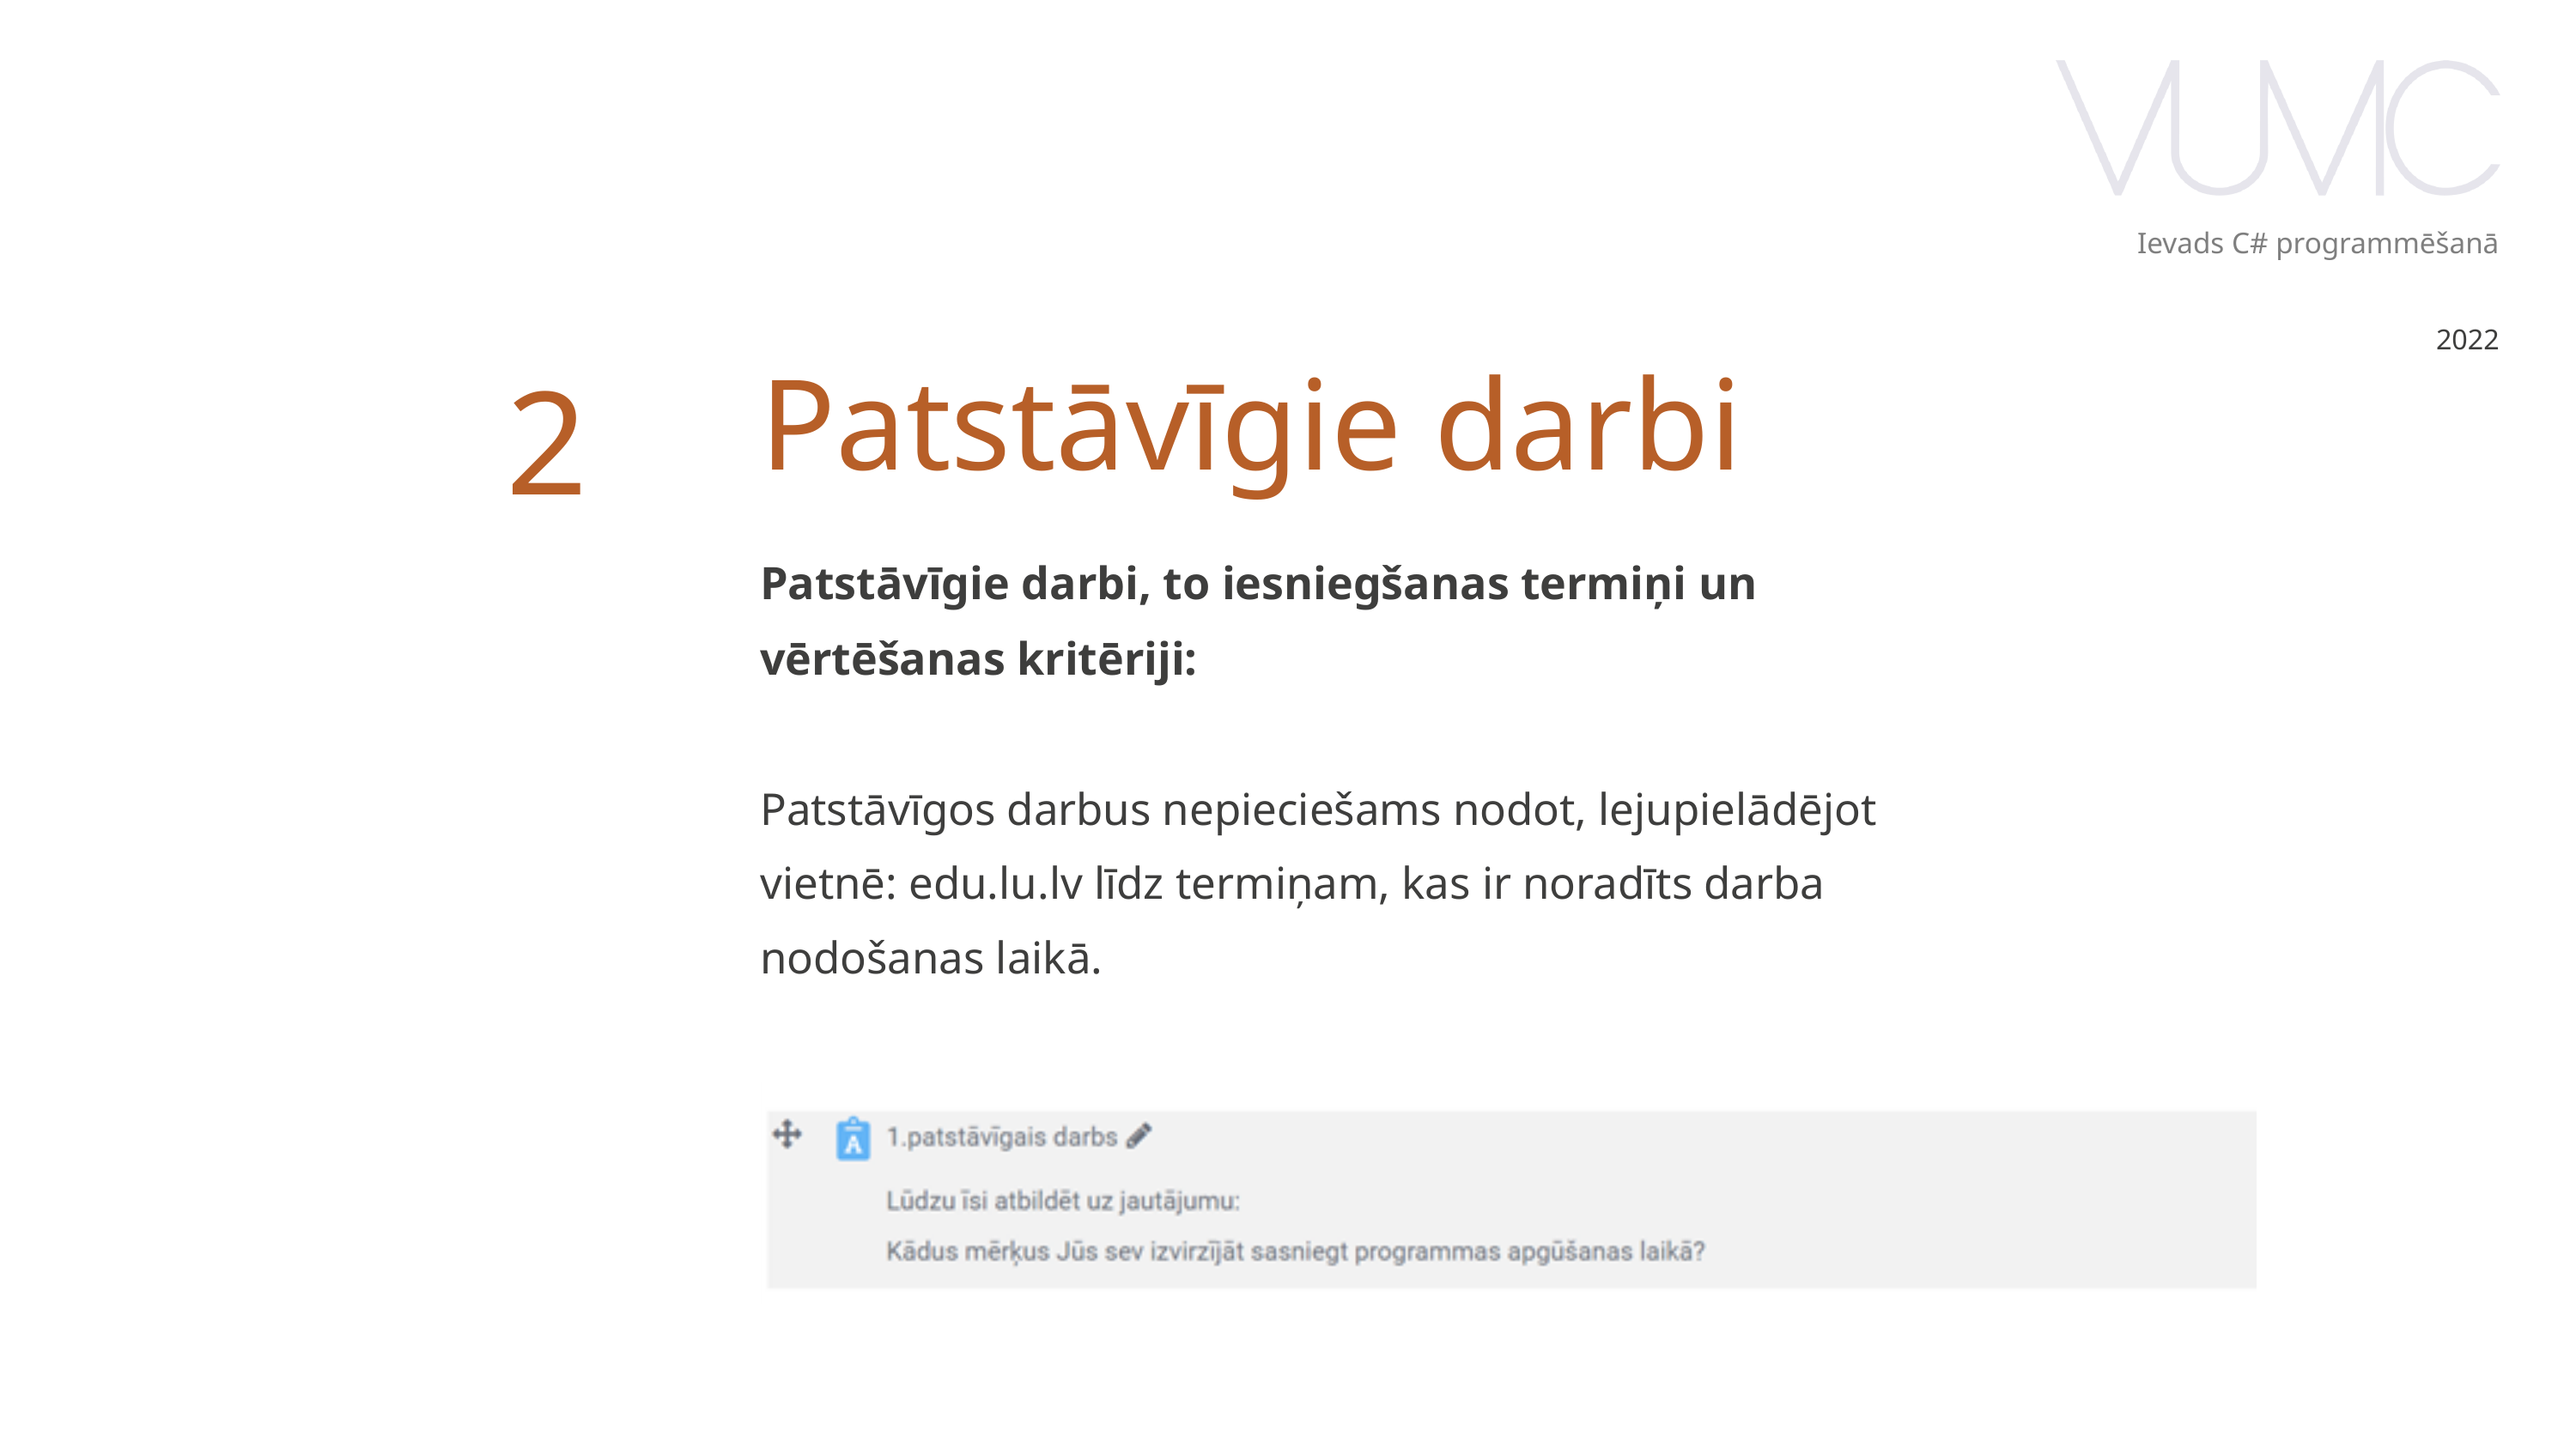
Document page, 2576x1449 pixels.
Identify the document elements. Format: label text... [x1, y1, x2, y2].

picture [759, 1082, 2257, 1304]
text_box Ievads C# programmēšanā 2022 [1767, 225, 2500, 355]
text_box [759, 314, 2057, 1035]
text_box 2 [506, 317, 697, 524]
picture [2056, 60, 2500, 197]
